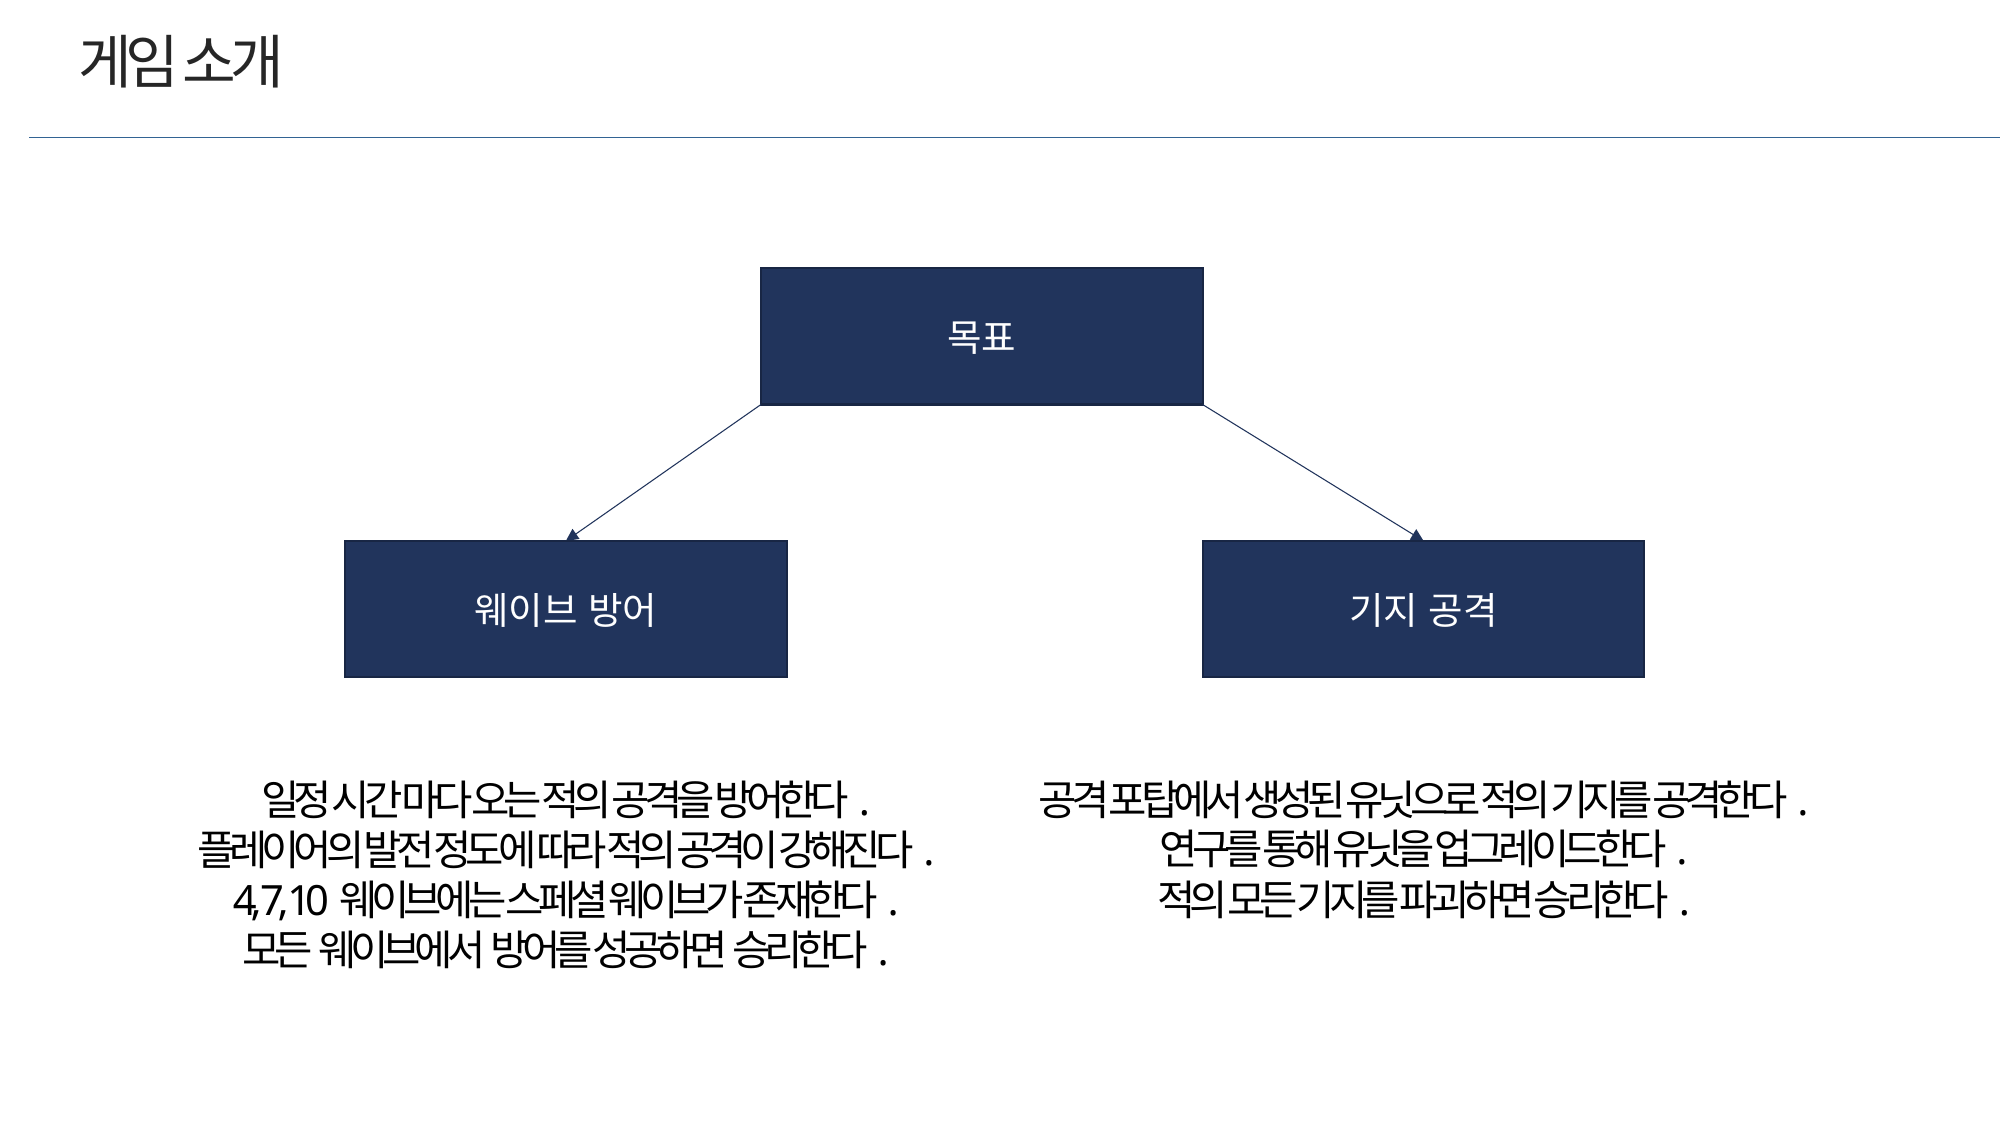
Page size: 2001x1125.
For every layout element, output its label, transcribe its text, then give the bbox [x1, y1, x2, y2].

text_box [344, 268, 1645, 678]
text_box 일정 시간 마다 오는 적의 공격을 방어한다. 플레이어의 발전 정도에 따라 적의 공격이 강해진다. 4, 7, 10웨이브에는 스페셜 웨이브가 존재한다. 모든 웨이브에서 방어를 성공하면 승리한다. [111, 765, 1021, 981]
text_box 게임 소개 [63, 18, 299, 103]
text_box 공격 포탑에서 생성된 유닛으로 적의 기지를 공격한다. 연구를 통해 유닛을 업그레이드한다. 적의 모든 기지를 파괴하면 승리한다. [969, 766, 1878, 931]
